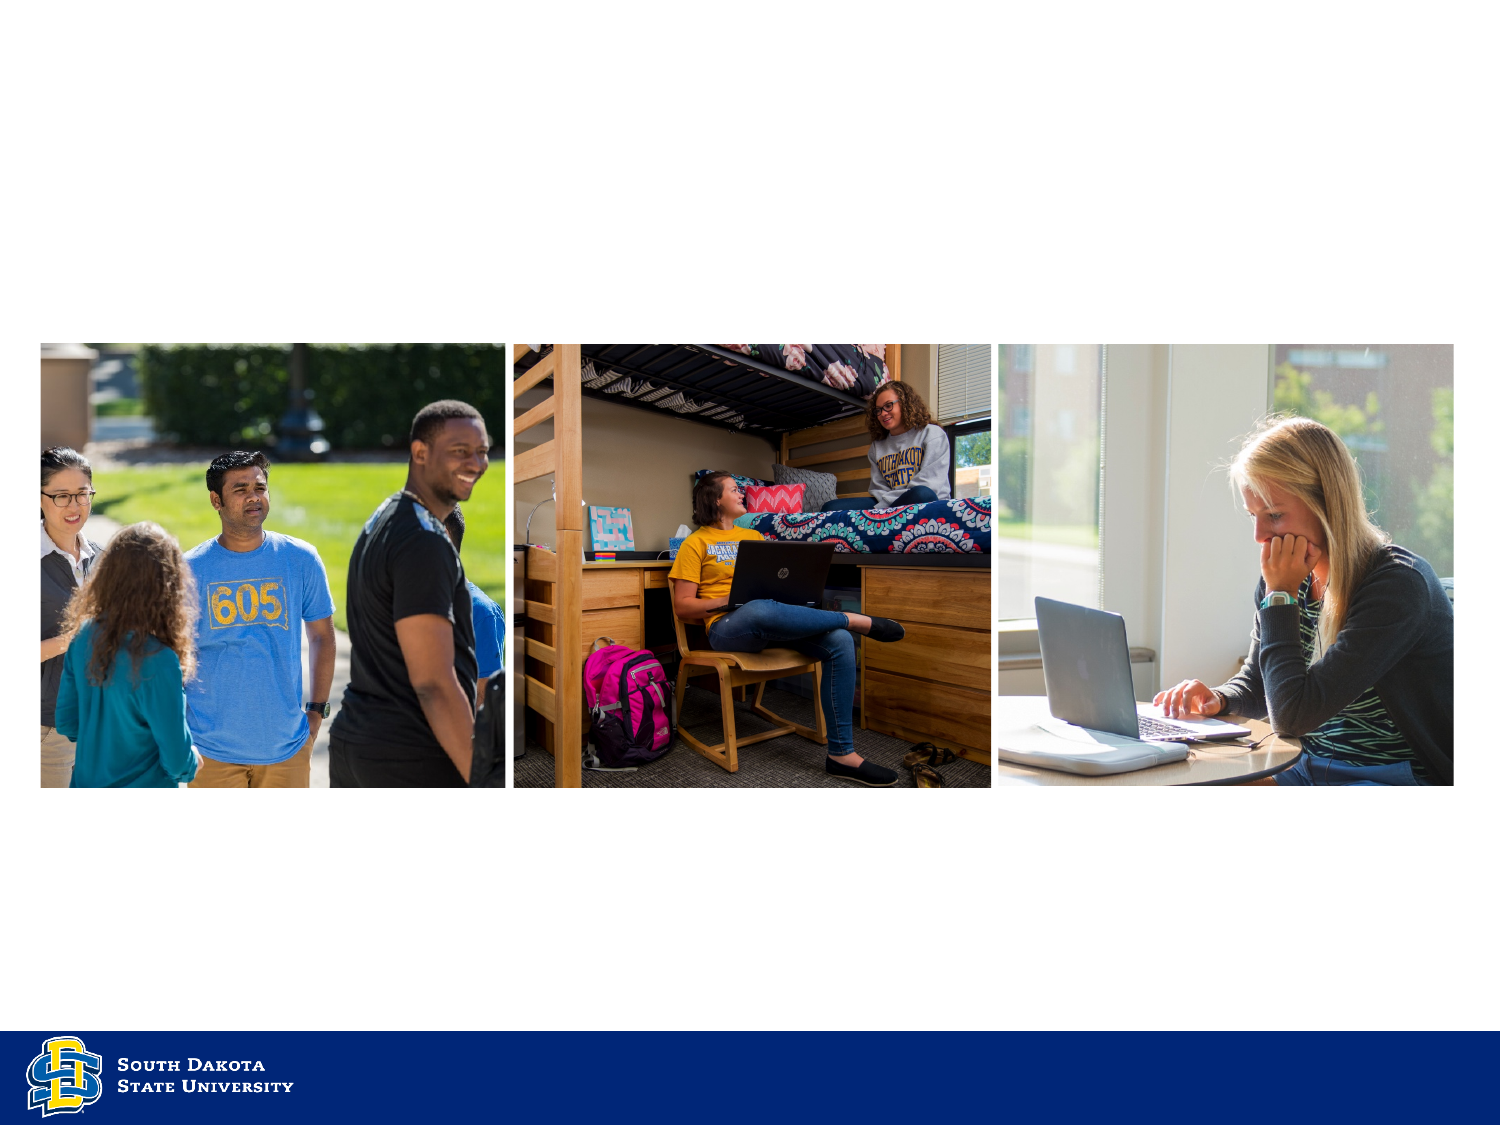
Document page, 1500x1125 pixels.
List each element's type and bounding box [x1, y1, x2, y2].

picture [998, 344, 1454, 786]
picture [40, 343, 506, 788]
picture [513, 344, 992, 788]
picture [0, 1026, 316, 1125]
